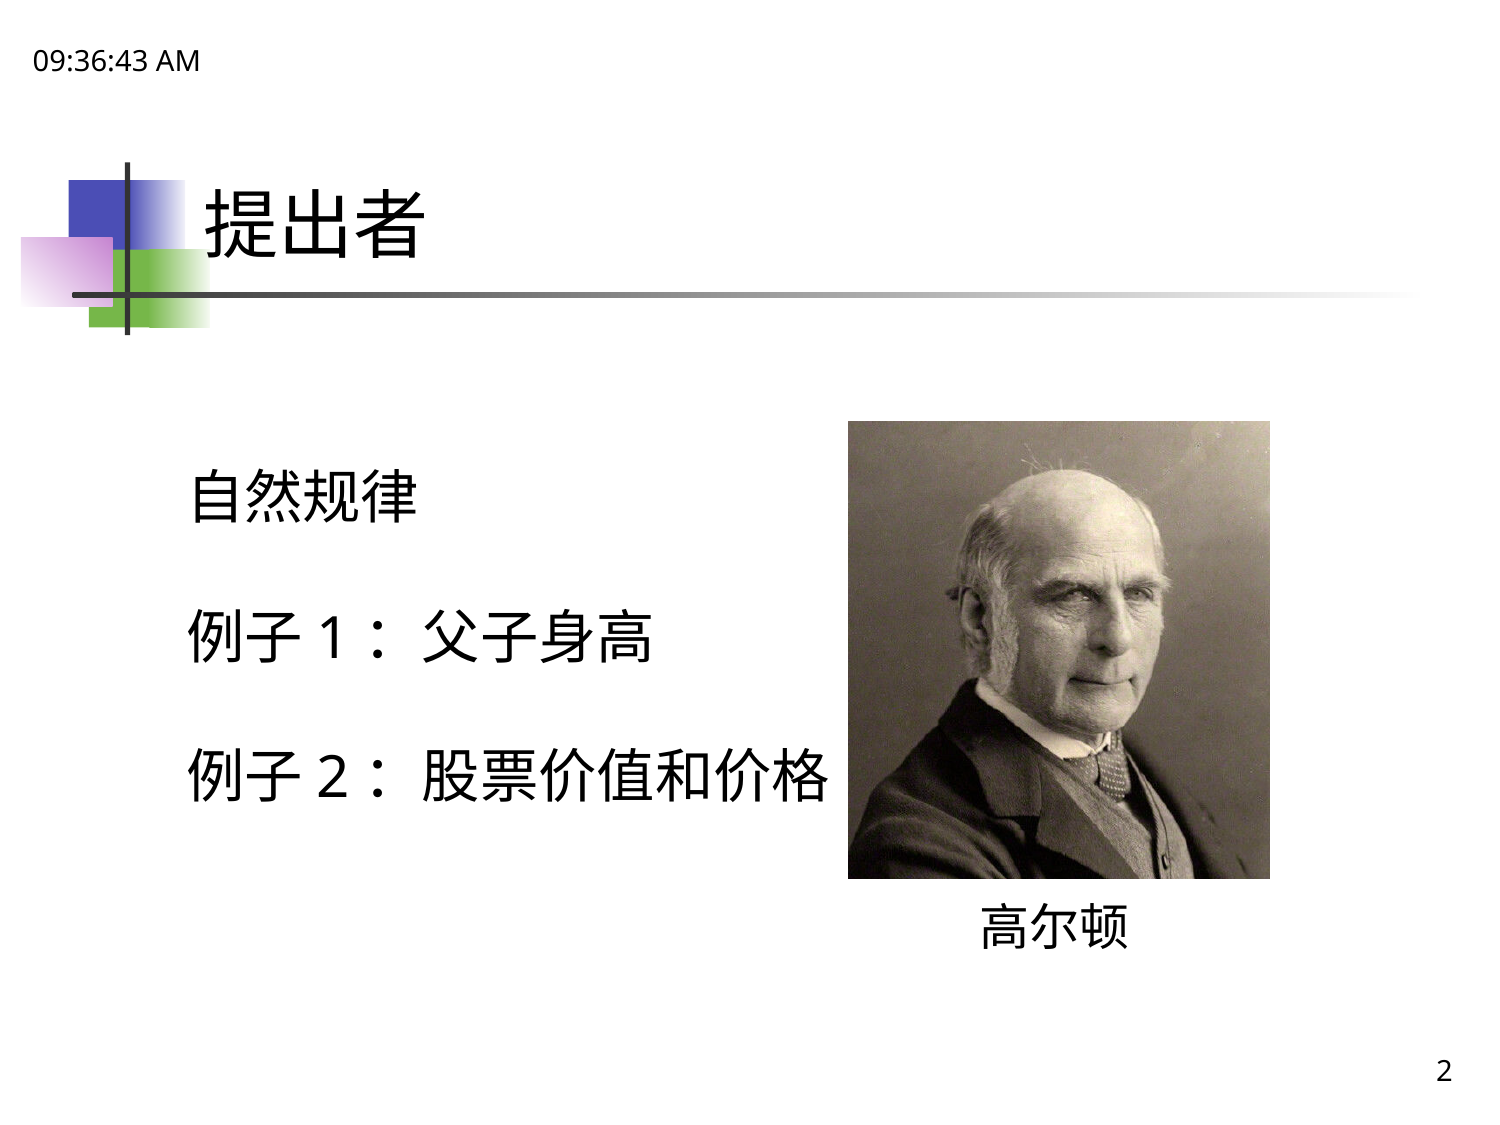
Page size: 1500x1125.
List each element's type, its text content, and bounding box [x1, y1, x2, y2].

title 提出者 [188, 35, 1468, 275]
slide_number 2 [1155, 1024, 1468, 1100]
text_box 自然规律 例子1：父子身高 例子2：股票价值和价格 [171, 452, 843, 817]
picture [848, 421, 1270, 879]
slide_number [17, 15, 331, 90]
text_box 高尔顿 [964, 888, 1154, 964]
